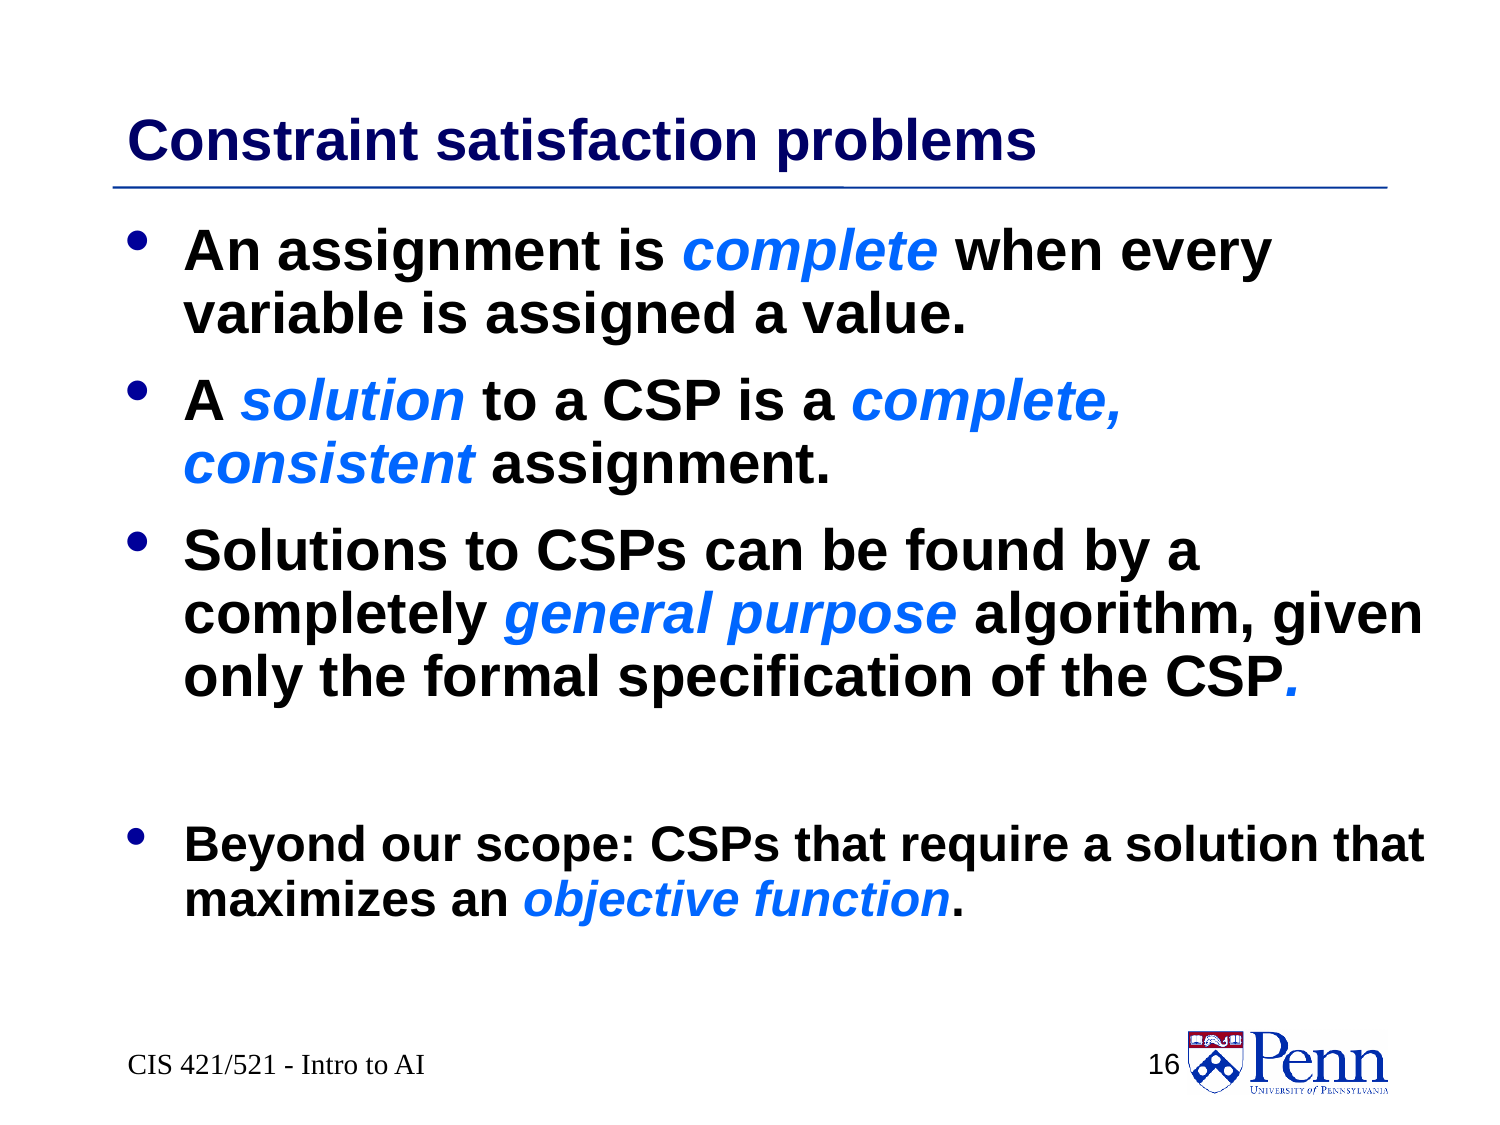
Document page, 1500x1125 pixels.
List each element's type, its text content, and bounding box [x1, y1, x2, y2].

slide_number 16 [1074, 1051, 1388, 1101]
title Constraint satisfaction problems [112, 99, 1388, 176]
slide_number CIS 421/521 - Intro to AI [112, 1051, 501, 1101]
list An assignment is complete when every variable is assigned a value. A solution to a CSP is a complete, consistent assignment. Solutions to CSPs can be found by a completely general purpose algorithm, given only the formal specification of the CSP. Beyond our scope: CSPs that require a solution that maximizes an objective function. [112, 212, 1451, 1051]
